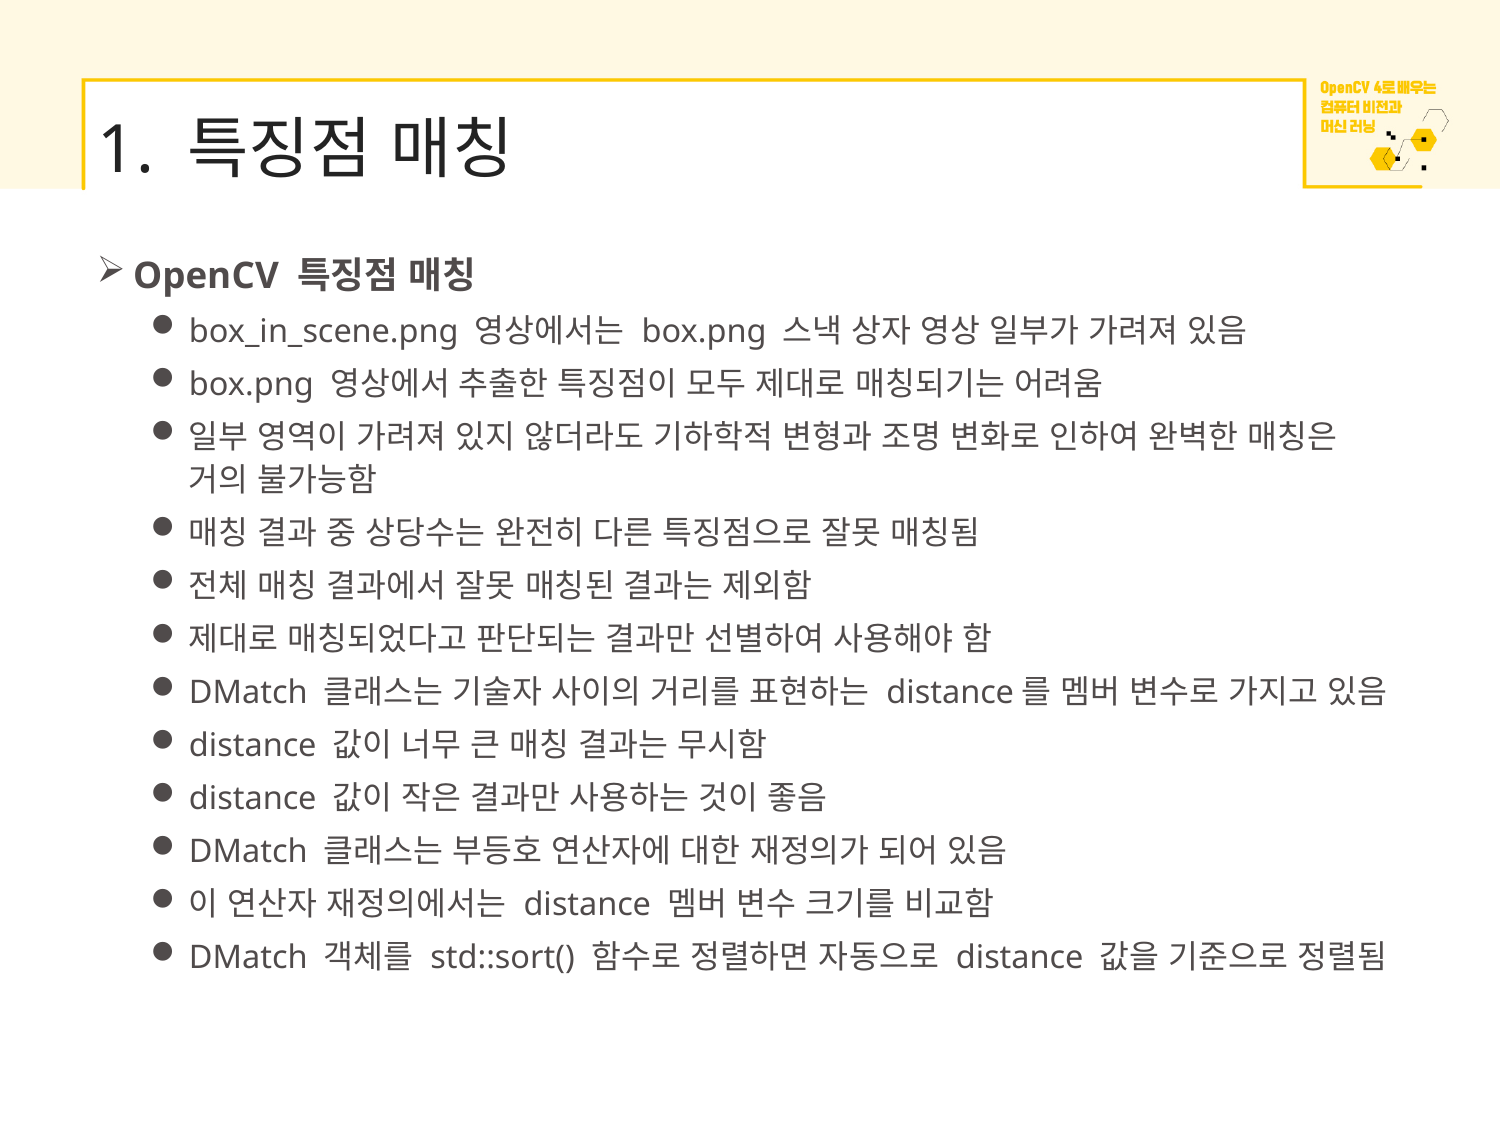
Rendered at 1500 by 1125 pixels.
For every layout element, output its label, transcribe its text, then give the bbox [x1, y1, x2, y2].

title 1. 특징점 매칭 [82, 61, 1413, 193]
picture [0, 0, 1500, 1125]
list OpenCV 특징점 매칭 box_in_scene.png 영상에서는 box.png 스낵 상자 영상 일부가 가려져 있음 box.png 영상에서 추출한 특징점이 모두 제대로 매칭되기는 어려움 일부 영역이 가려져 있지 않더라도 기하학적 변형과 조명 변화로 인하여 완벽한 매칭은 거의 불가능함 매칭 결과 중 상당수는 완전히 다른 특징점으로 잘못 매칭됨 전체 매칭 결과에서 잘못 매칭된 결과는 제외함 제대로 매칭되었다고 판단되는 결과만 선별하여 사용해야 함 DMatch 클래스는 기술자 사이의 거리를 표현하는 distance를 멤버 변수로 가지고 있음 distance 값이 너무 큰 매칭 결과는 무시함 distance 값이 작은 결과만 사용하는 것이 좋음 DMatch 클래스는 부등호 연산자에 대한 재정의가 되어 있음 이 연산자 재정의에서는 distance 멤버 변수 크기를 비교함 DMatch 객체를 std::sort() 함수로 정렬하면 자동으로 distance 값을 기준으로 정렬됨 [81, 239, 1412, 1054]
